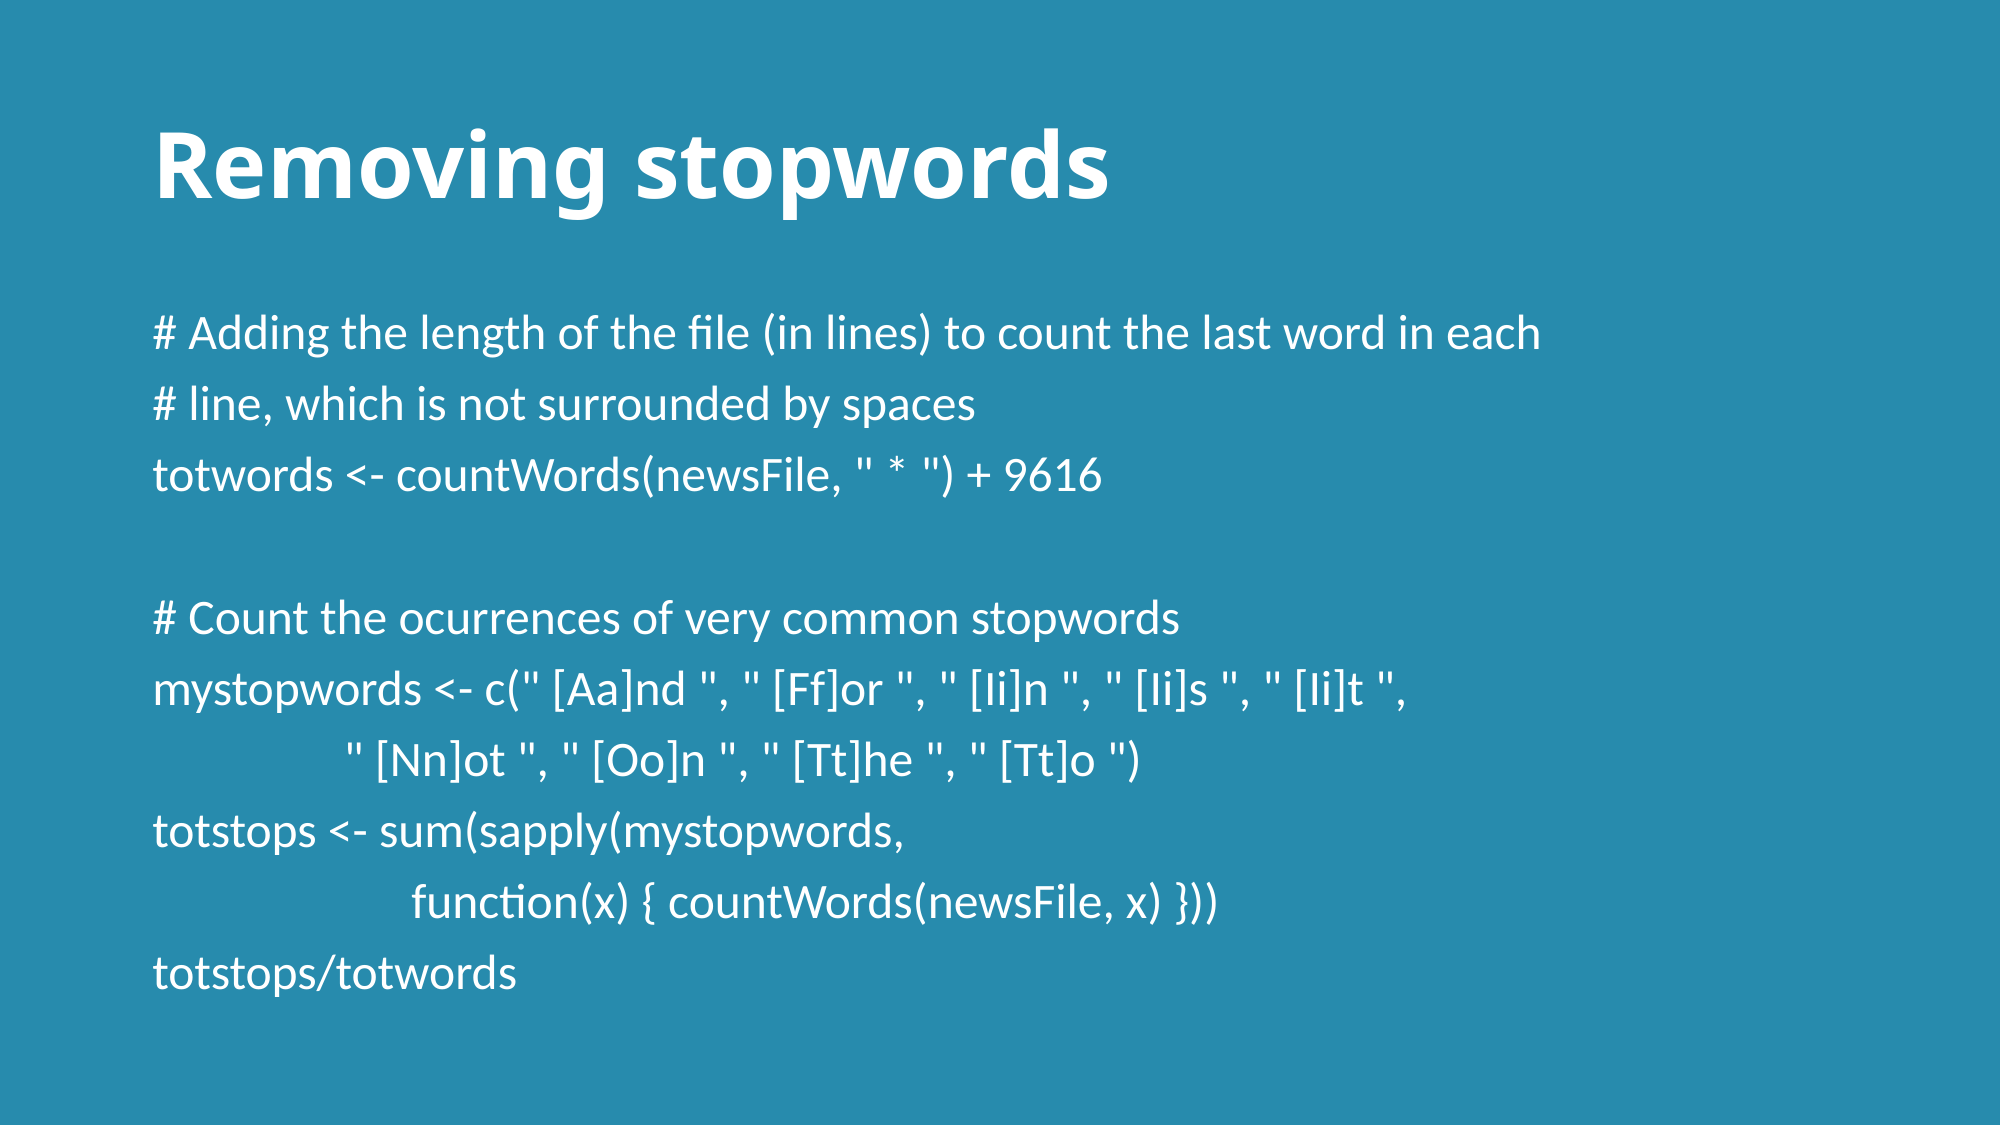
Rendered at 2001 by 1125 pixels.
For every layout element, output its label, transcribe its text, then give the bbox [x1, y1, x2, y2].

list # Adding the length of the file (in lines) to count the last word in each # line, which is not surrounded by spaces totwords <- countWords(newsFile, " * ") + 9616 # Count the ocurrences of very common stopwords mystopwords <- c(" [Aa]nd ", " [Ff]or ", " [Ii]n ", " [Ii]s ", " [Ii]t ", " [Nn]ot ", " [Oo]n ", " [Tt]he ", " [Tt]o ") totstops <- sum(sapply(mystopwords, function(x) { countWords(newsFile, x) })) totstops/totwords [137, 299, 1863, 1014]
title Removing stopwords [137, 59, 1863, 278]
